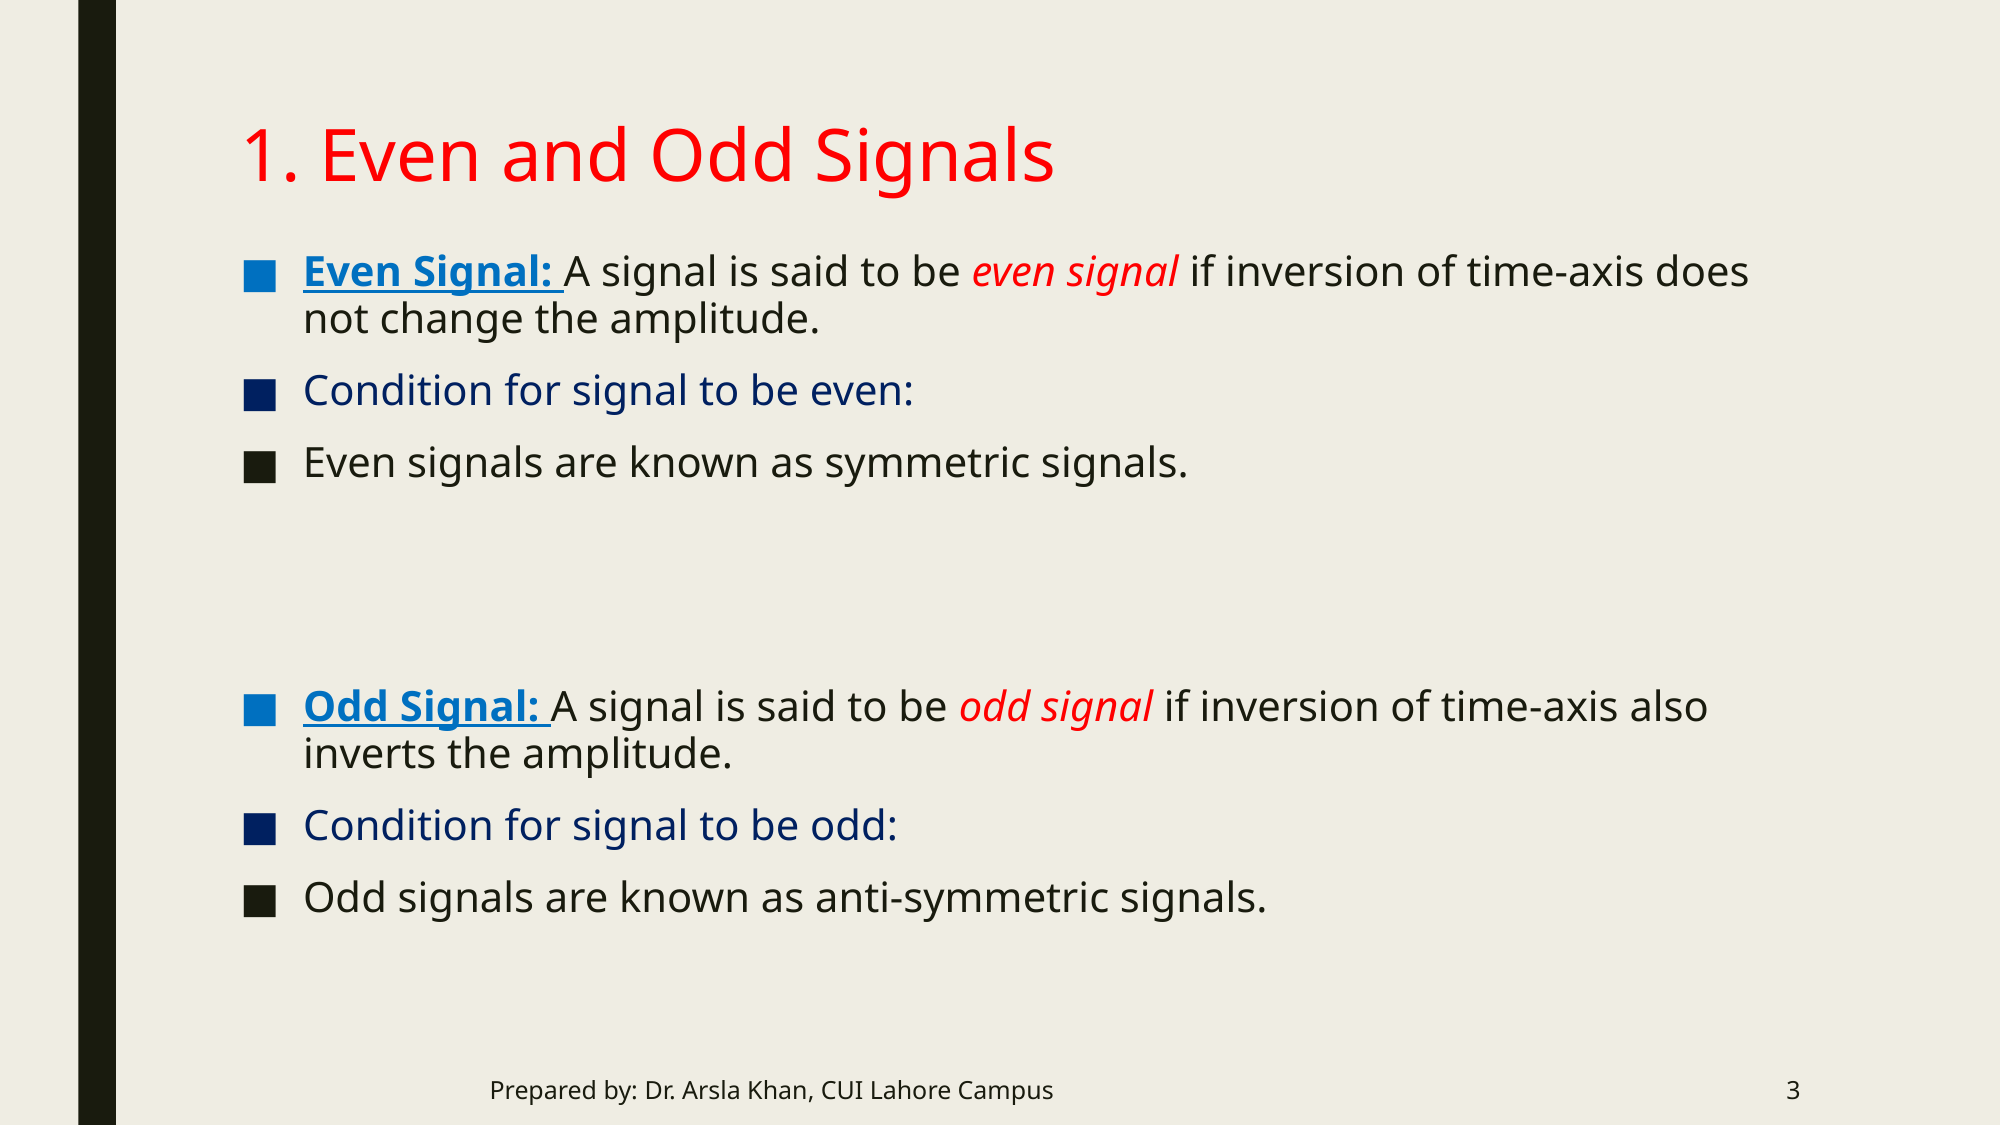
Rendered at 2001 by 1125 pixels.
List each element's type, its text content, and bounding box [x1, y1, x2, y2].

footer Prepared by: Dr. Arsla Khan, CUI Lahore Campus [474, 1058, 1505, 1125]
title 1. Even and Odd Signals [225, 112, 1800, 206]
slide_number 3 [1553, 1058, 1816, 1125]
